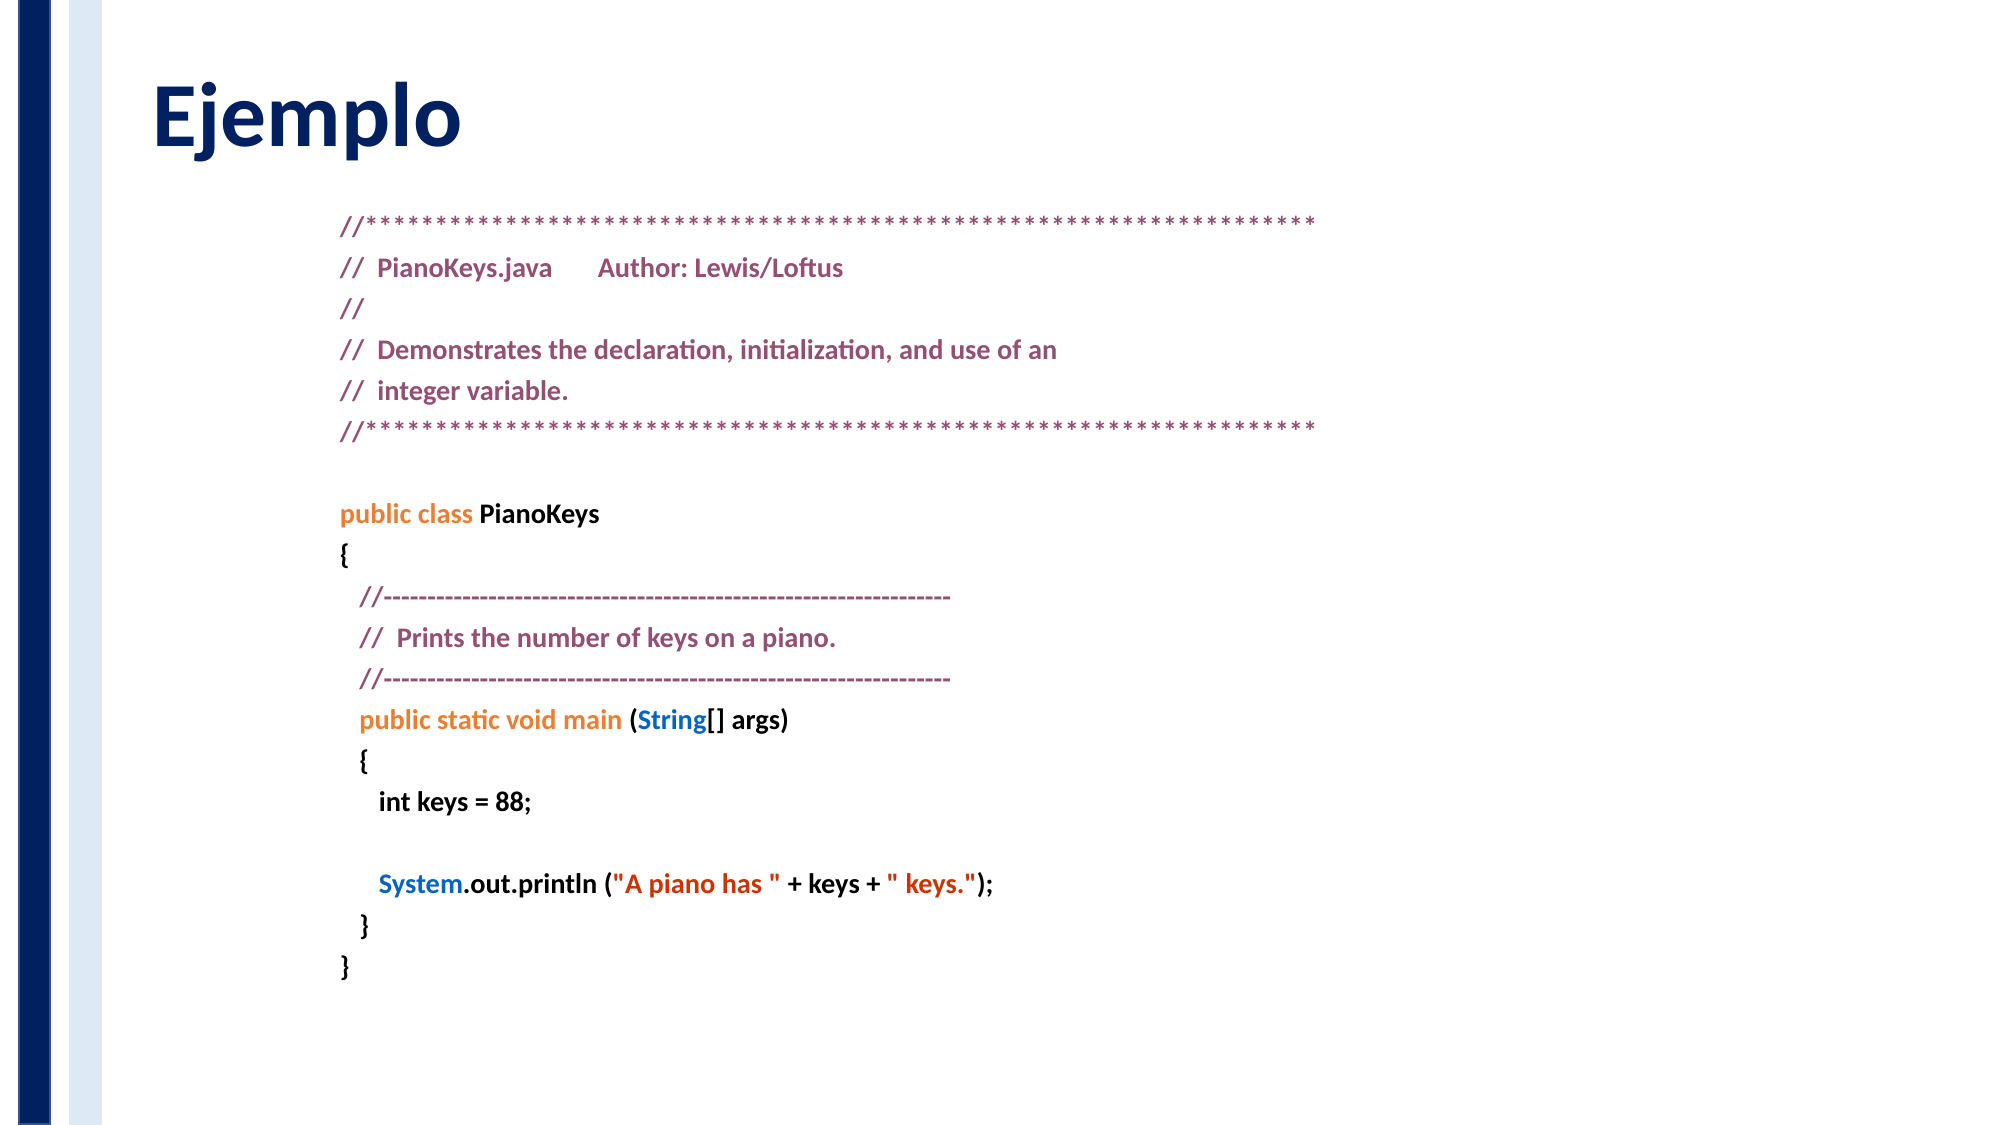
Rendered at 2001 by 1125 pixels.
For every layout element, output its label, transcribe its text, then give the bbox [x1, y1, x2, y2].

title Ejemplo [137, 59, 1863, 278]
list //******************************************************************** // PianoKeys.java Author: Lewis/Loftus // // Demonstrates the declaration, initialization, and use of an // integer variable. //******************************************************************** public class PianoKeys { //----------------------------------------------------------------- // Prints the number of keys on a piano. //----------------------------------------------------------------- public static void main (String[] args) { int keys = 88; System.out.println ("A piano has " + keys + " keys."); } } [324, 212, 1675, 1038]
